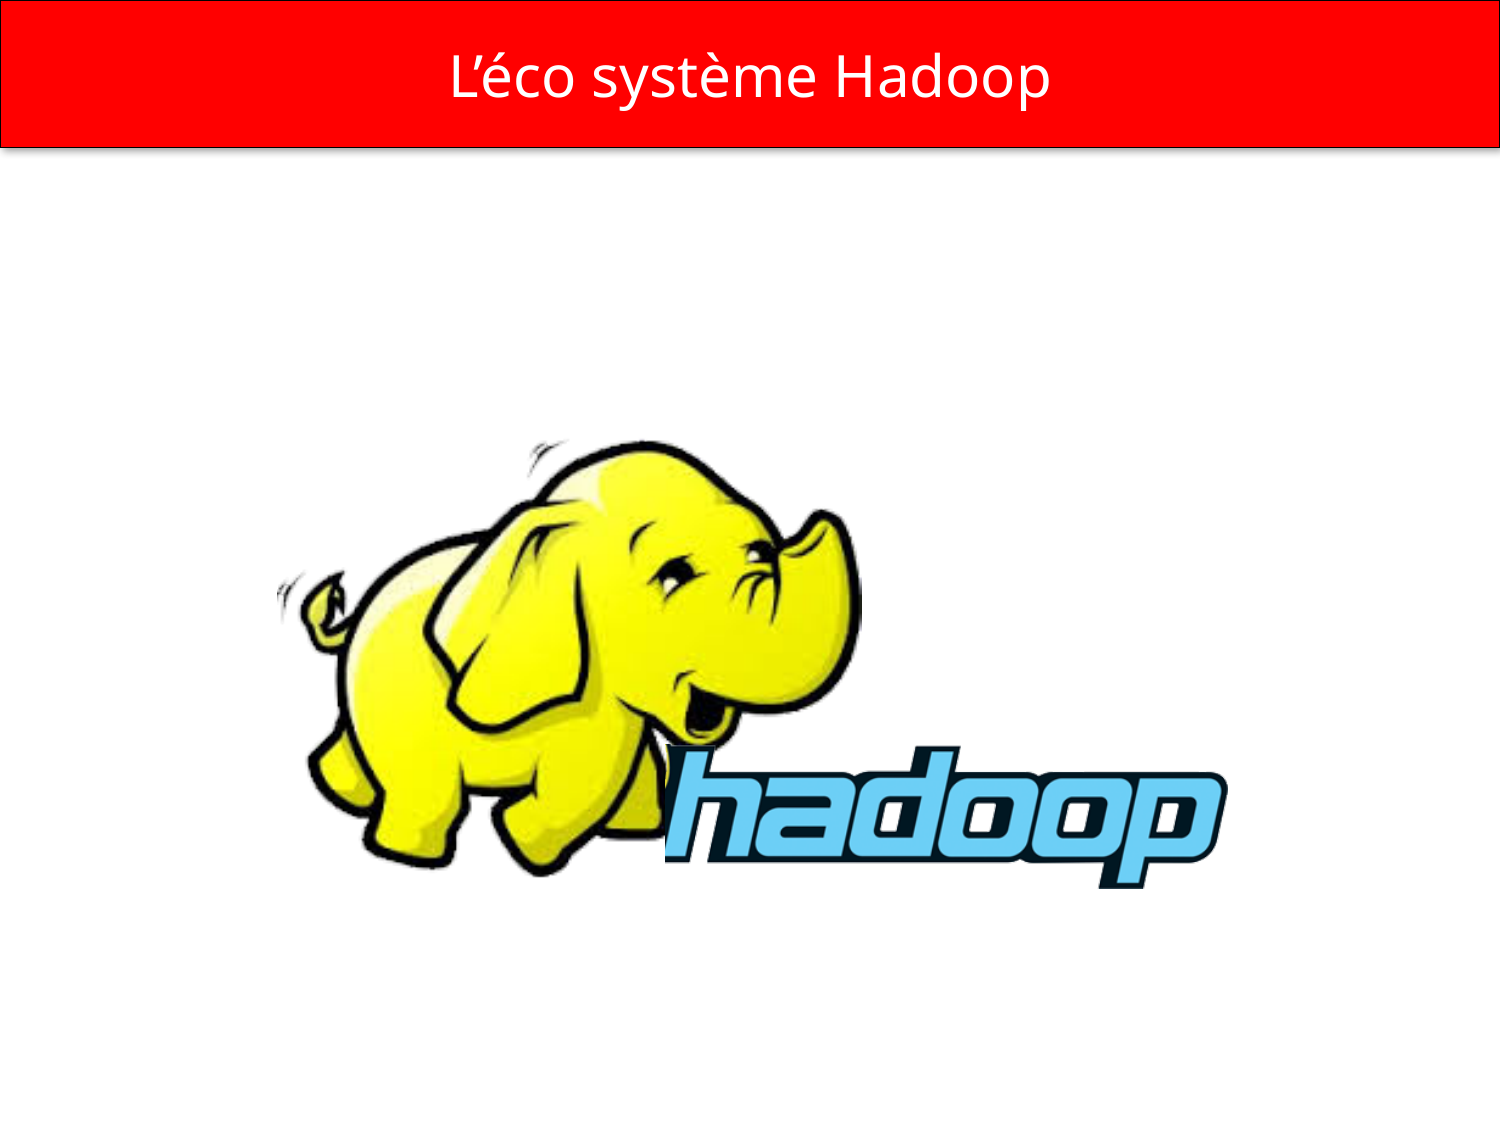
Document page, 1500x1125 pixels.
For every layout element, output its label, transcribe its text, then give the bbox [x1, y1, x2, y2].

picture [277, 432, 1228, 889]
title L’éco système Hadoop [0, 0, 1500, 148]
